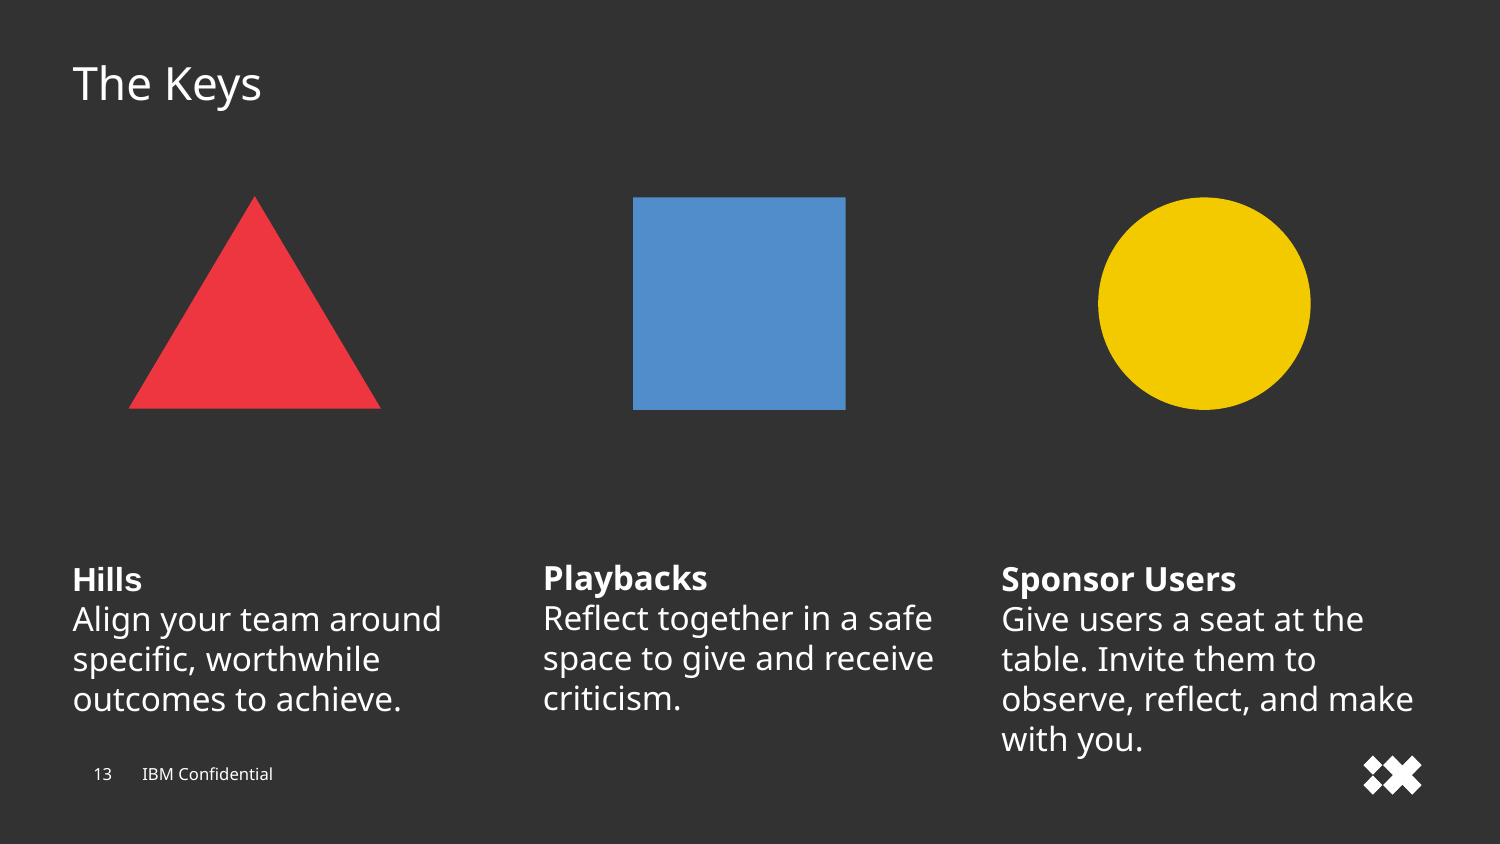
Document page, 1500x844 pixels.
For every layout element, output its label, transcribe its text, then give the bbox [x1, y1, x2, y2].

slide_number 13 [72, 758, 134, 792]
text_box [633, 197, 846, 410]
picture [1363, 758, 1422, 795]
text_box Playbacks Reflect together in a safe space to give and receive criticism. [542, 557, 973, 717]
text_box [1098, 197, 1311, 410]
text_box Hills Align your team around specific, worthwhile outcomes to achieve. [72, 558, 500, 719]
footer IBM Confidential [142, 758, 368, 792]
text_box [128, 196, 381, 409]
title The Keys [72, 60, 1423, 112]
text_box Sponsor Users Give users a seat at the table. Invite them to observe, reflect, and make with you. [1001, 558, 1448, 758]
